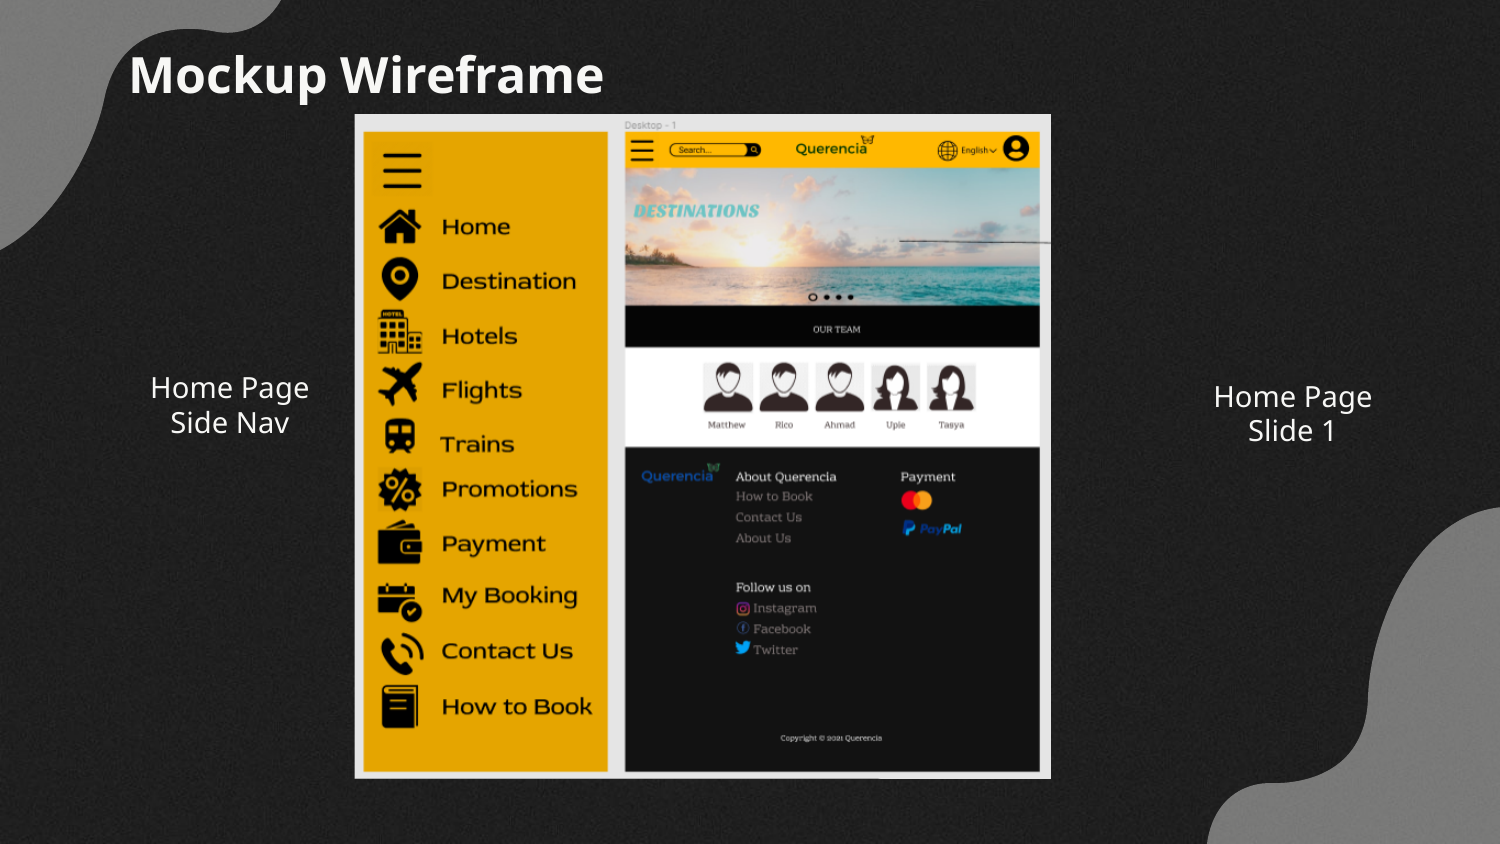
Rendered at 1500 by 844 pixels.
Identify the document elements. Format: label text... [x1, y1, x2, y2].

picture [0, 0, 1500, 844]
title Mockup Wireframe [113, 32, 987, 115]
subtitle Home Page Side Nav [0, 353, 349, 448]
subtitle Home Page Slide 1 [1056, 362, 1500, 457]
